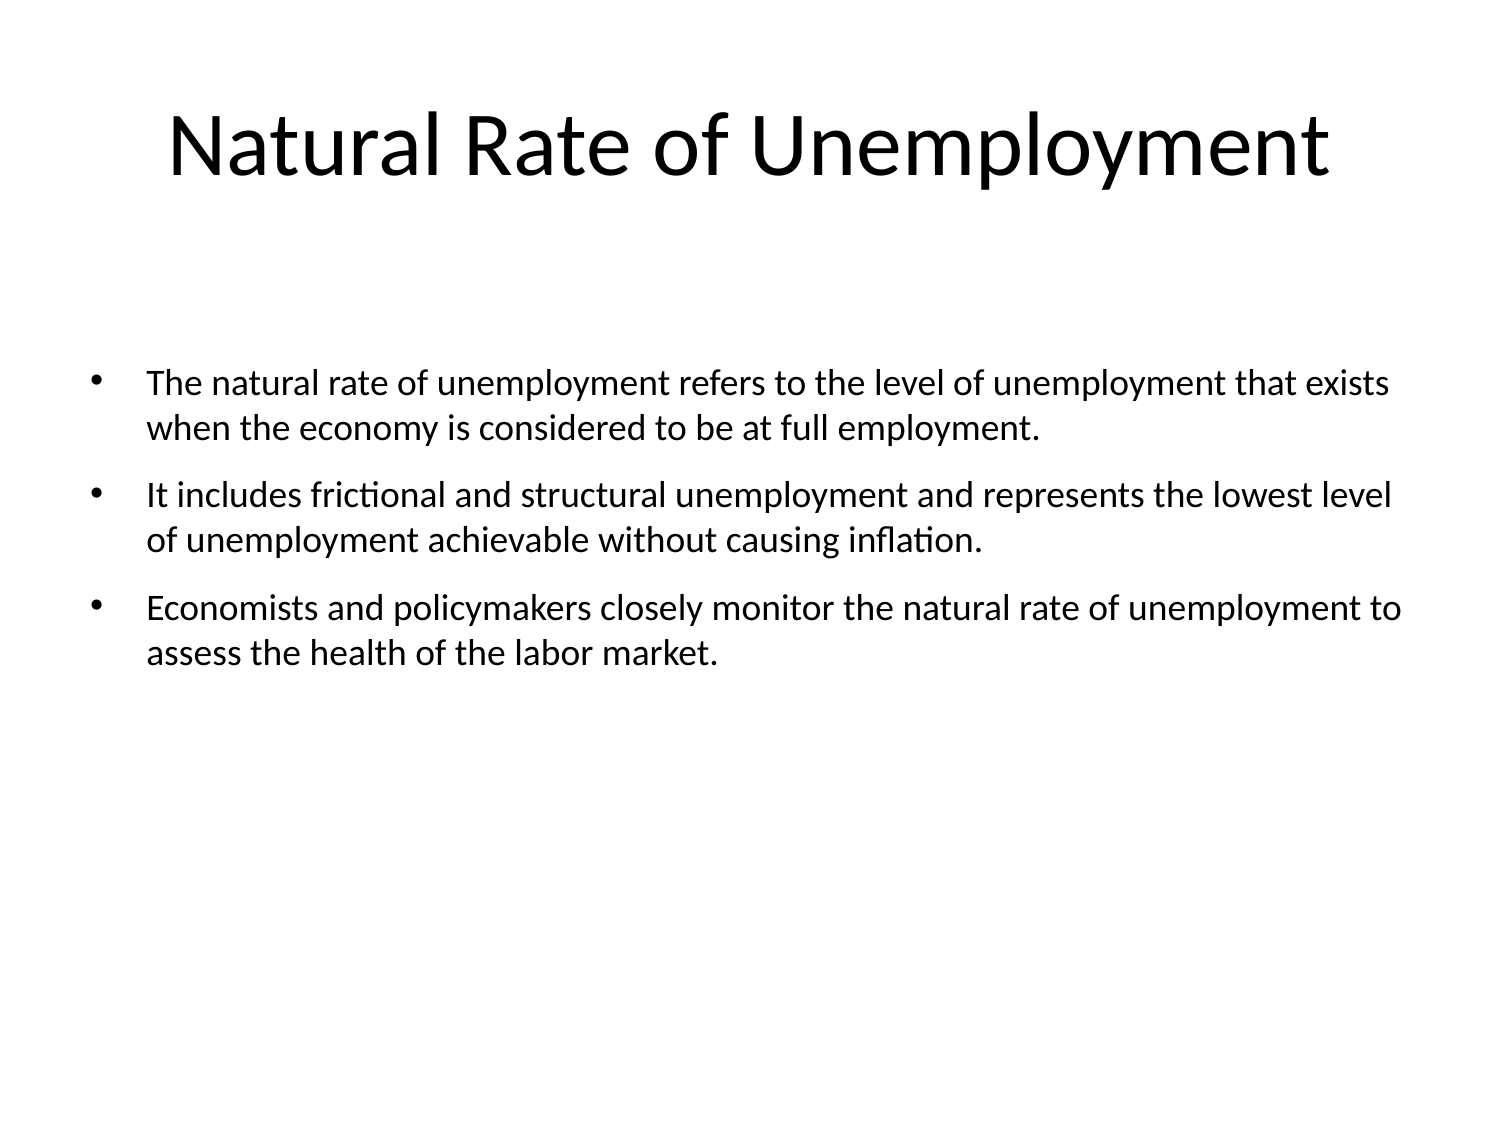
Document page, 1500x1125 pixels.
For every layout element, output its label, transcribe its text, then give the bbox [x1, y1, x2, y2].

list The natural rate of unemployment refers to the level of unemployment that exists when the economy is considered to be at full employment. It includes frictional and structural unemployment and represents the lowest level of unemployment achievable without causing inflation. Economists and policymakers closely monitor the natural rate of unemployment to assess the health of the labor market. [75, 262, 1425, 1005]
title Natural Rate of Unemployment [75, 45, 1425, 233]
